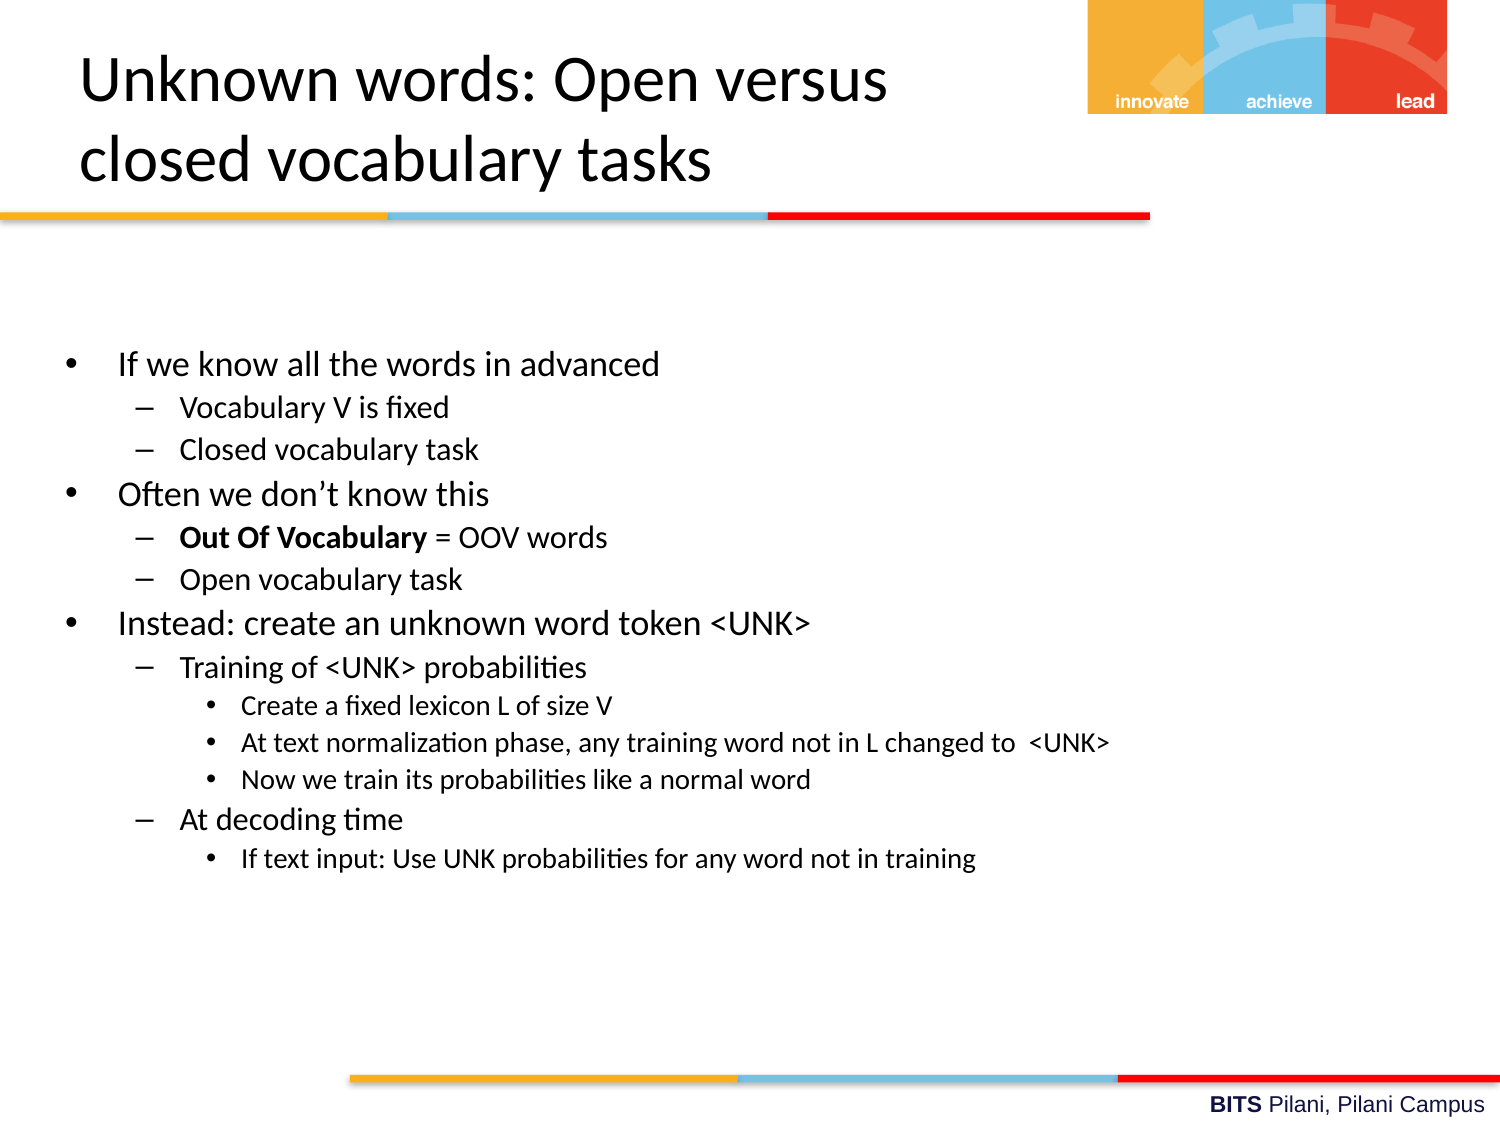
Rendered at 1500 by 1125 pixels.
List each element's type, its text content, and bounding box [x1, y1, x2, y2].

list If we know all the words in advanced Vocabulary V is fixed Closed vocabulary task Often we don’t know this Out Of Vocabulary = OOV words Open vocabulary task Instead: create an unknown word token <UNK> Training of <UNK> probabilities Create a fixed lexicon L of size V At text normalization phase, any training word not in L changed to <UNK> Now we train its probabilities like a normal word At decoding time If text input: Use UNK probabilities for any word not in training [50, 337, 1450, 885]
picture [1087, 0, 1448, 114]
title Unknown words: Open versus closed vocabulary tasks [64, 45, 1069, 185]
